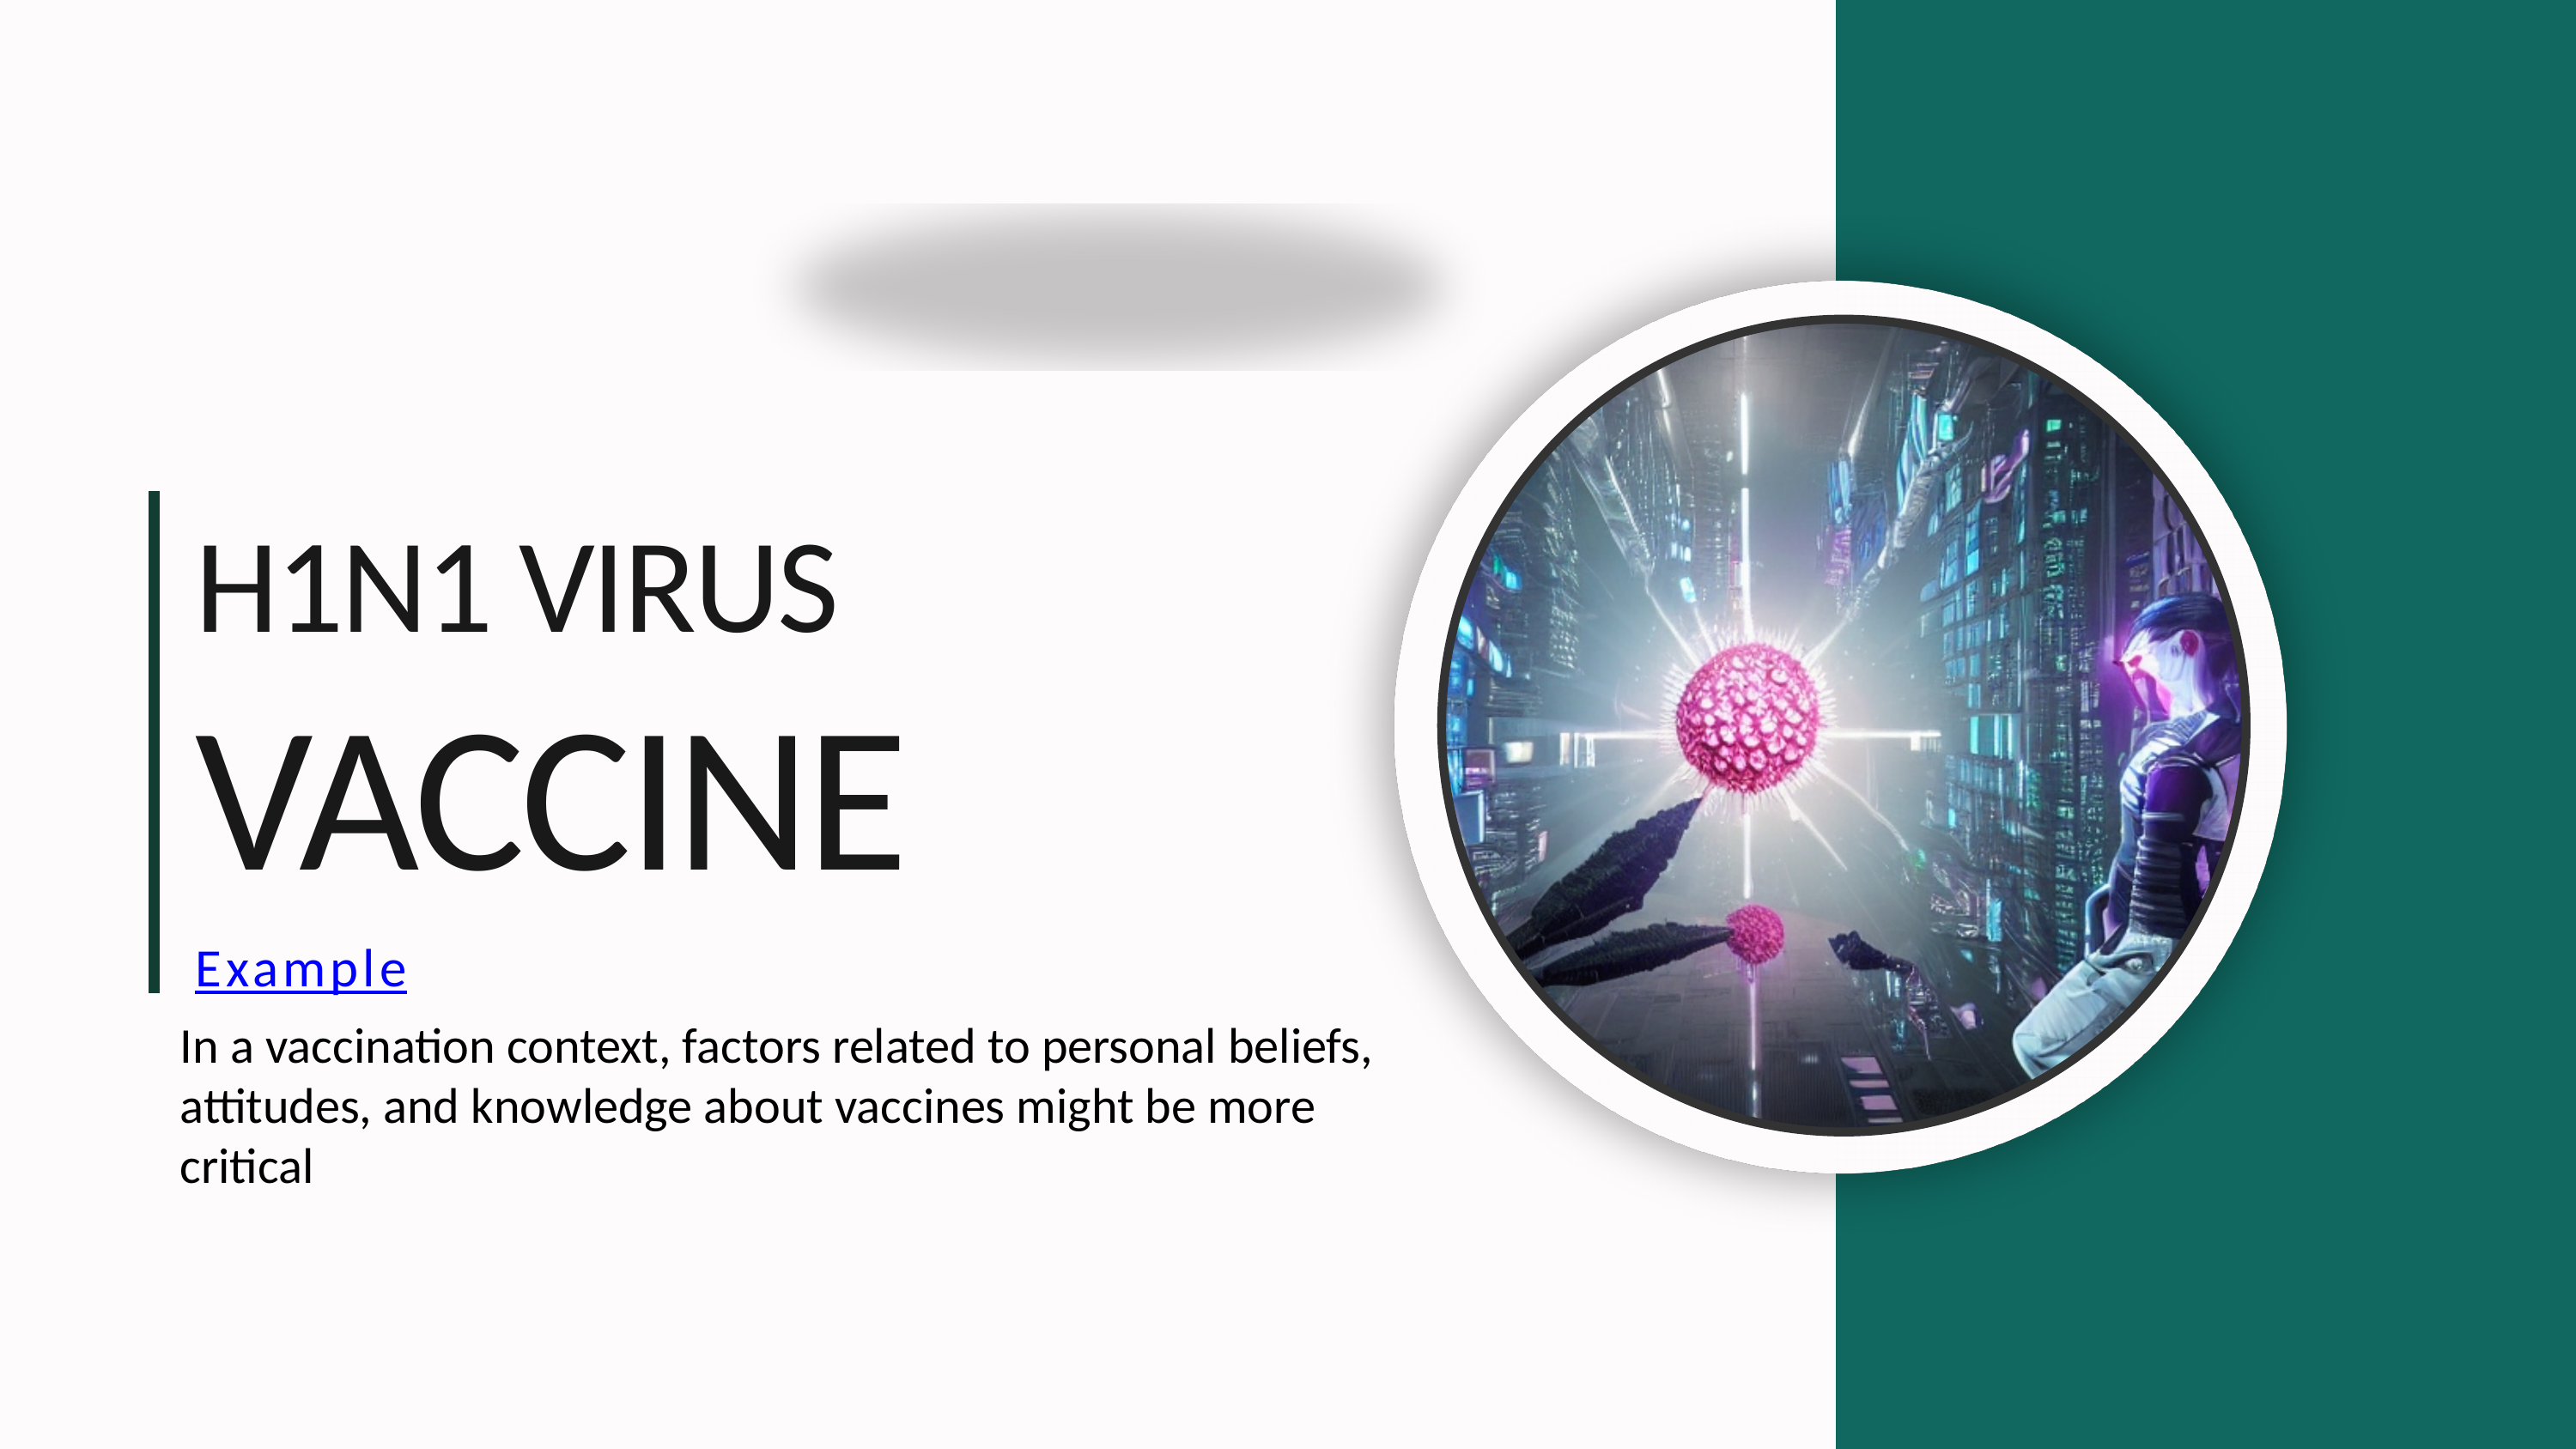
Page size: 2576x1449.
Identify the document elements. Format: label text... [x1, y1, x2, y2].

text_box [149, 491, 161, 993]
text_box [1328, 336, 1829, 1234]
text_box In a vaccination context, factors related to personal beliefs, attitudes, and knowledge about vaccines might be more critical [167, 1006, 1403, 1200]
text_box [1835, 0, 2576, 1449]
text_box VACCINE [195, 620, 1364, 912]
text_box H1N1 VIRUS [195, 470, 1212, 620]
text_box Example [195, 922, 1158, 997]
text_box [1379, 215, 1829, 318]
picture [1441, 318, 2246, 1132]
